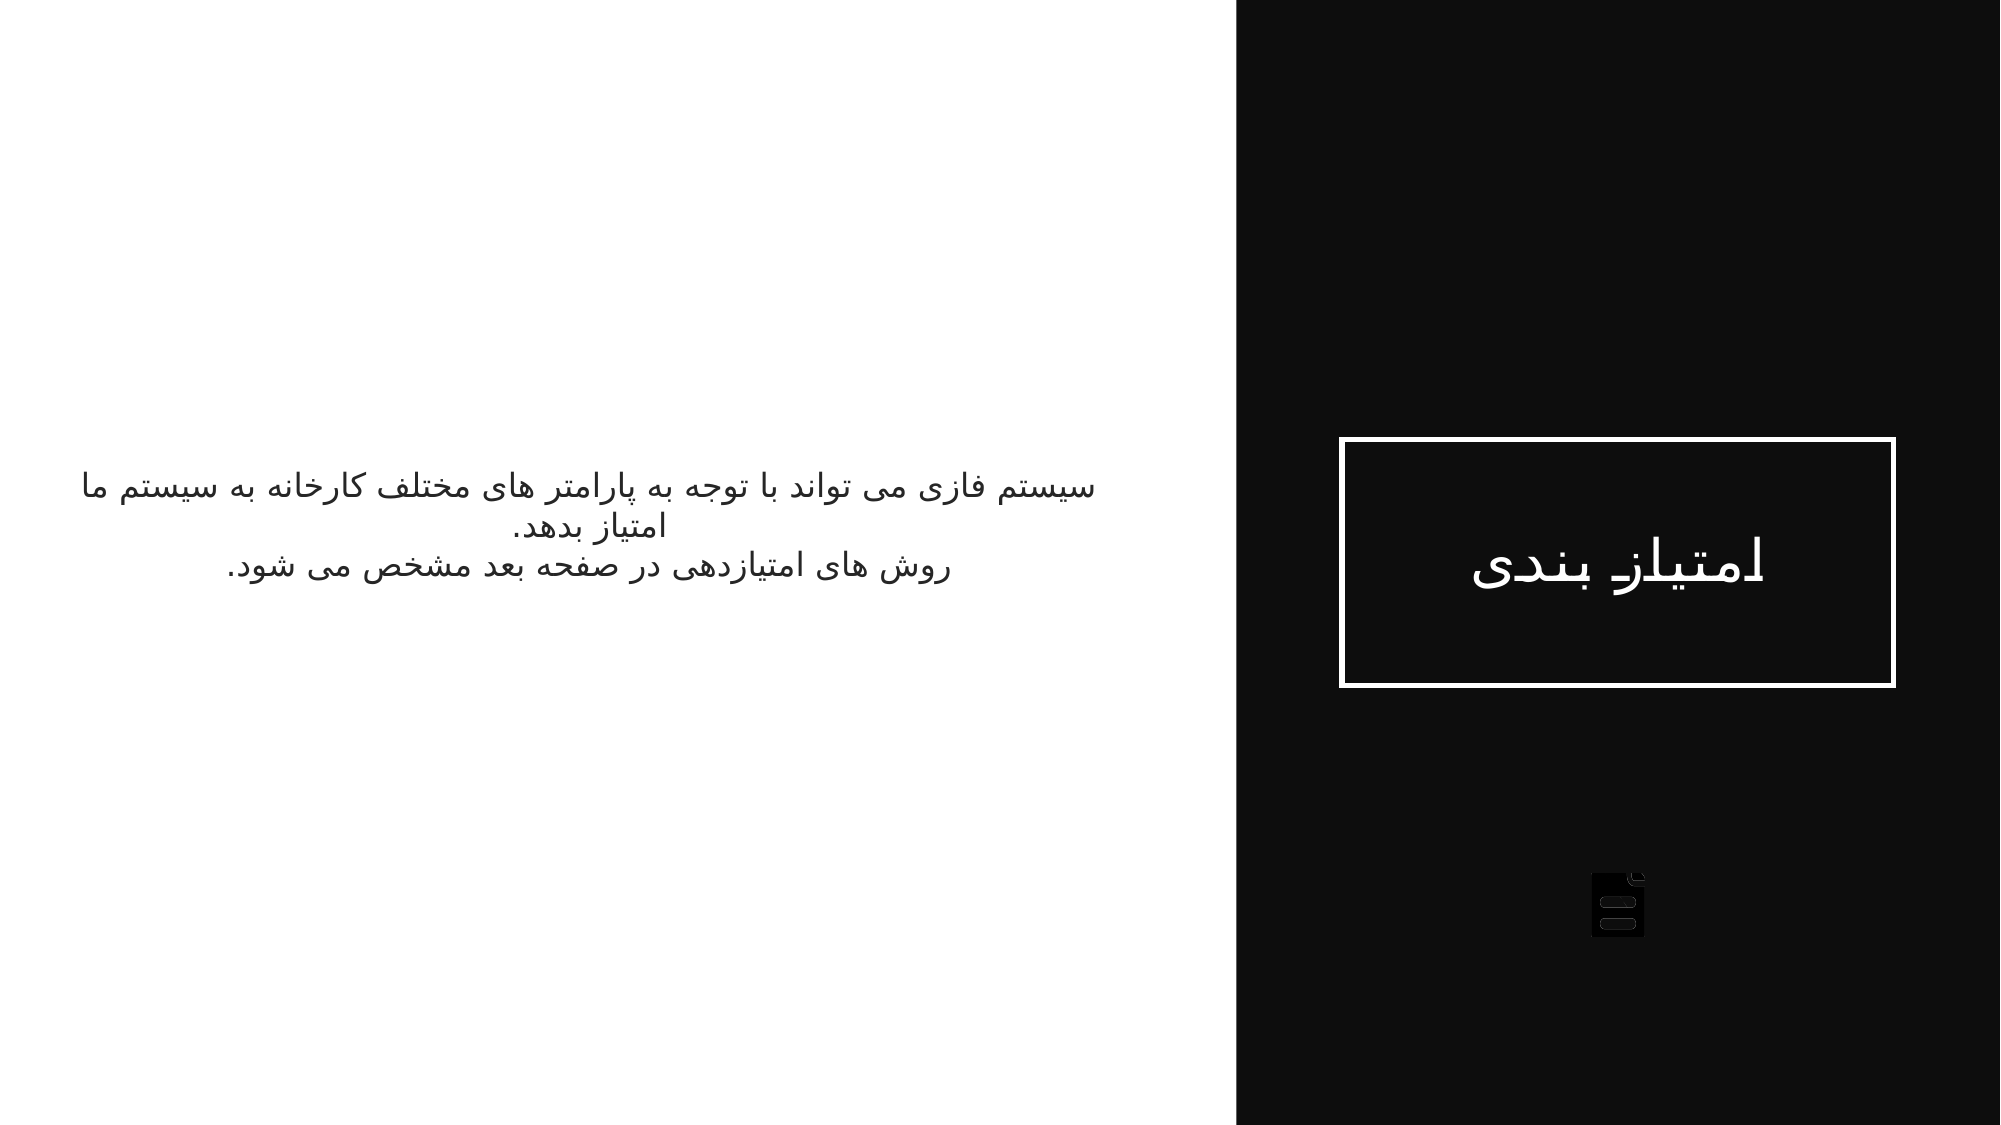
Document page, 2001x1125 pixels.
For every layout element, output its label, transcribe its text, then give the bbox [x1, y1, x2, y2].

list سیستم فازی می تواند با توجه به پارامتر های مختلف کارخانه به سیستم ما امتیاز بدهد. روش های امتیازدهی در صفحه بعد مشخص می شود. [48, 456, 1131, 669]
title امتیاز بندی [1339, 437, 1896, 688]
text_box [1235, 0, 2000, 1125]
text_box [1591, 873, 1645, 937]
